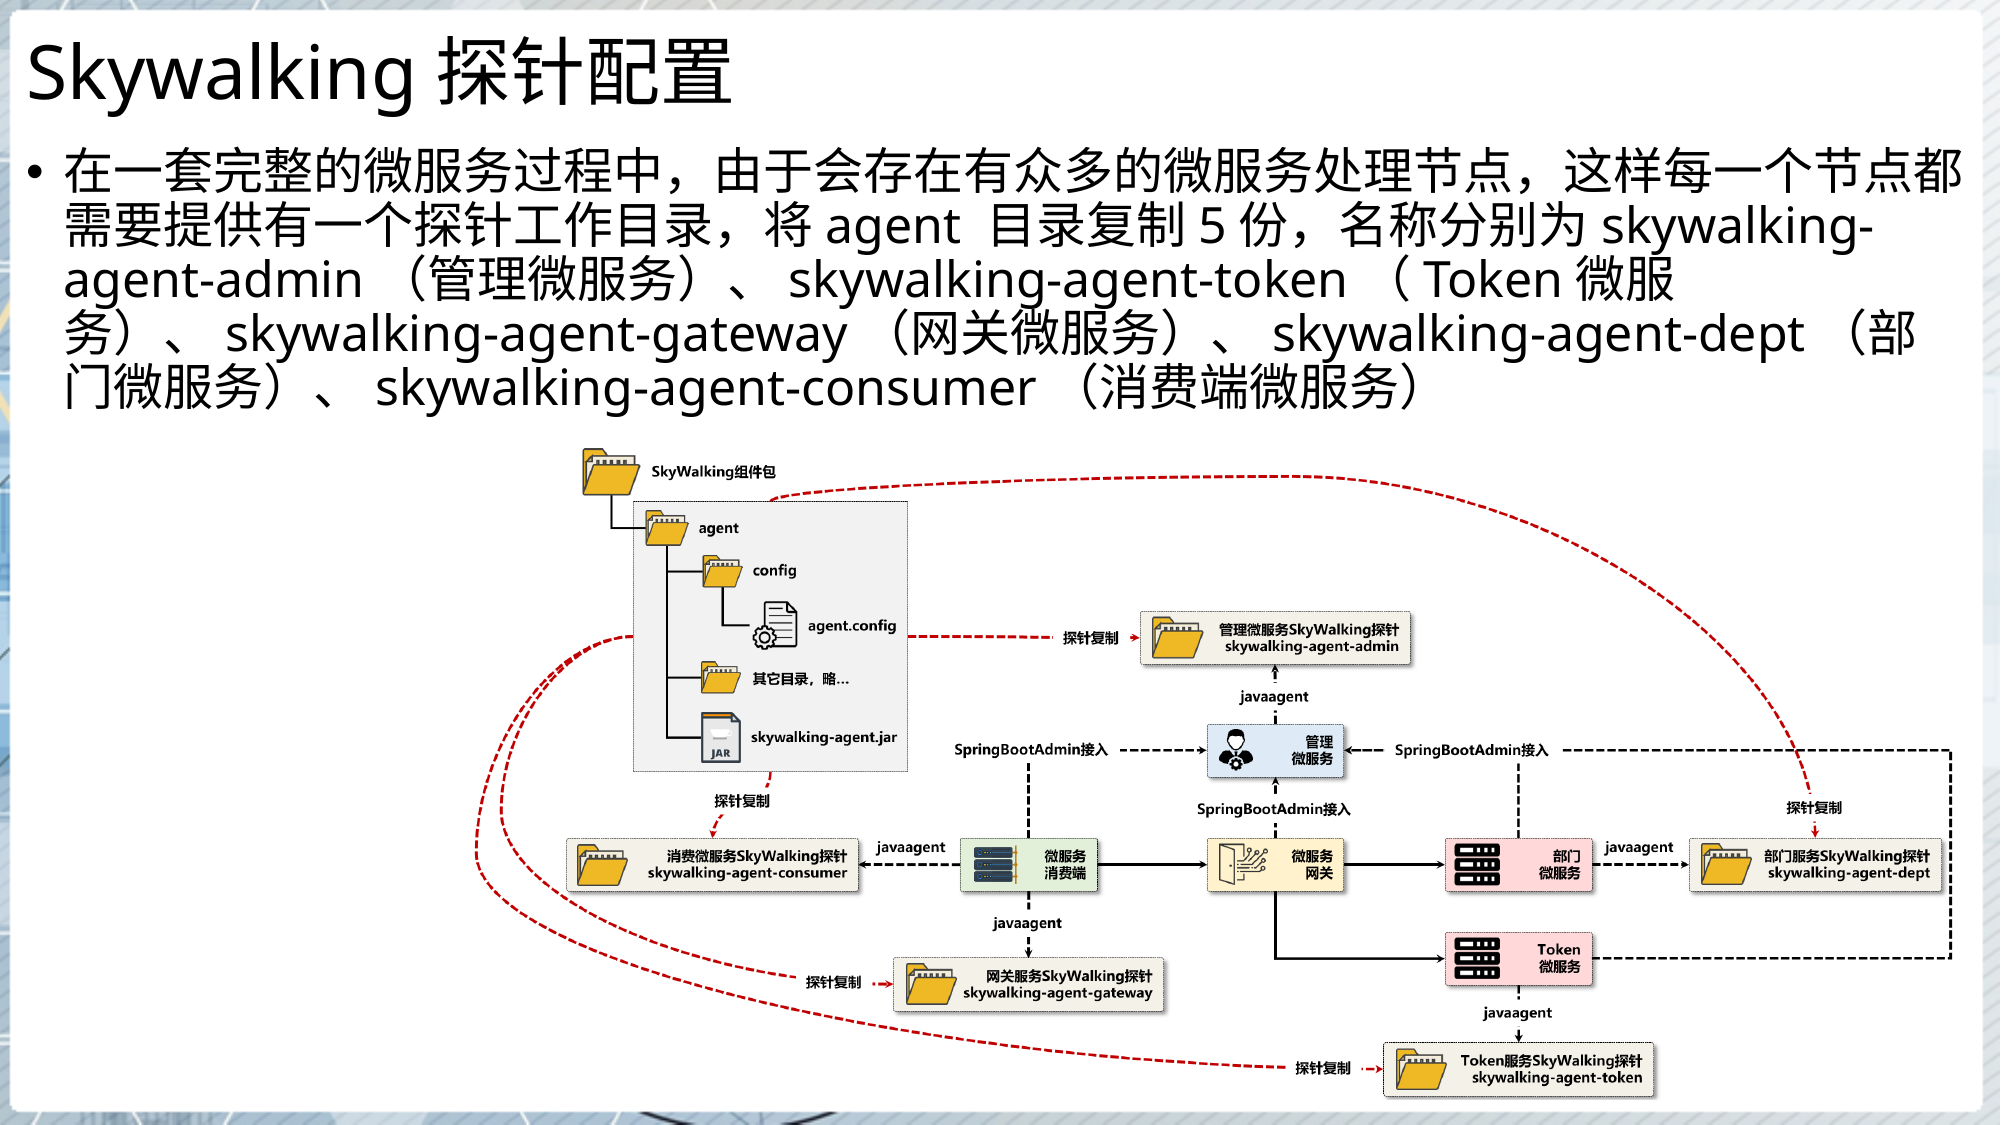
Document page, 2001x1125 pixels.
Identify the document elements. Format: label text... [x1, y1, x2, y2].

picture [0, 0, 2000, 1125]
list 在一套完整的微服务过程中，由于会存在有众多的微服务处理节点，这样每一个节点都需要提供有一个探针工作目录，将agent 目录复制5份，名称分别为skywalking-agent-admin（管理微服务）、skywalking-agent-token（Token微服务）、skywalking-agent-gateway（网关微服务）、skywalking-agent-dept（部门微服务）、skywalking-agent-consumer（消费端微服务） [11, 139, 1983, 1113]
title Skywalking探针配置 [11, 11, 1983, 139]
